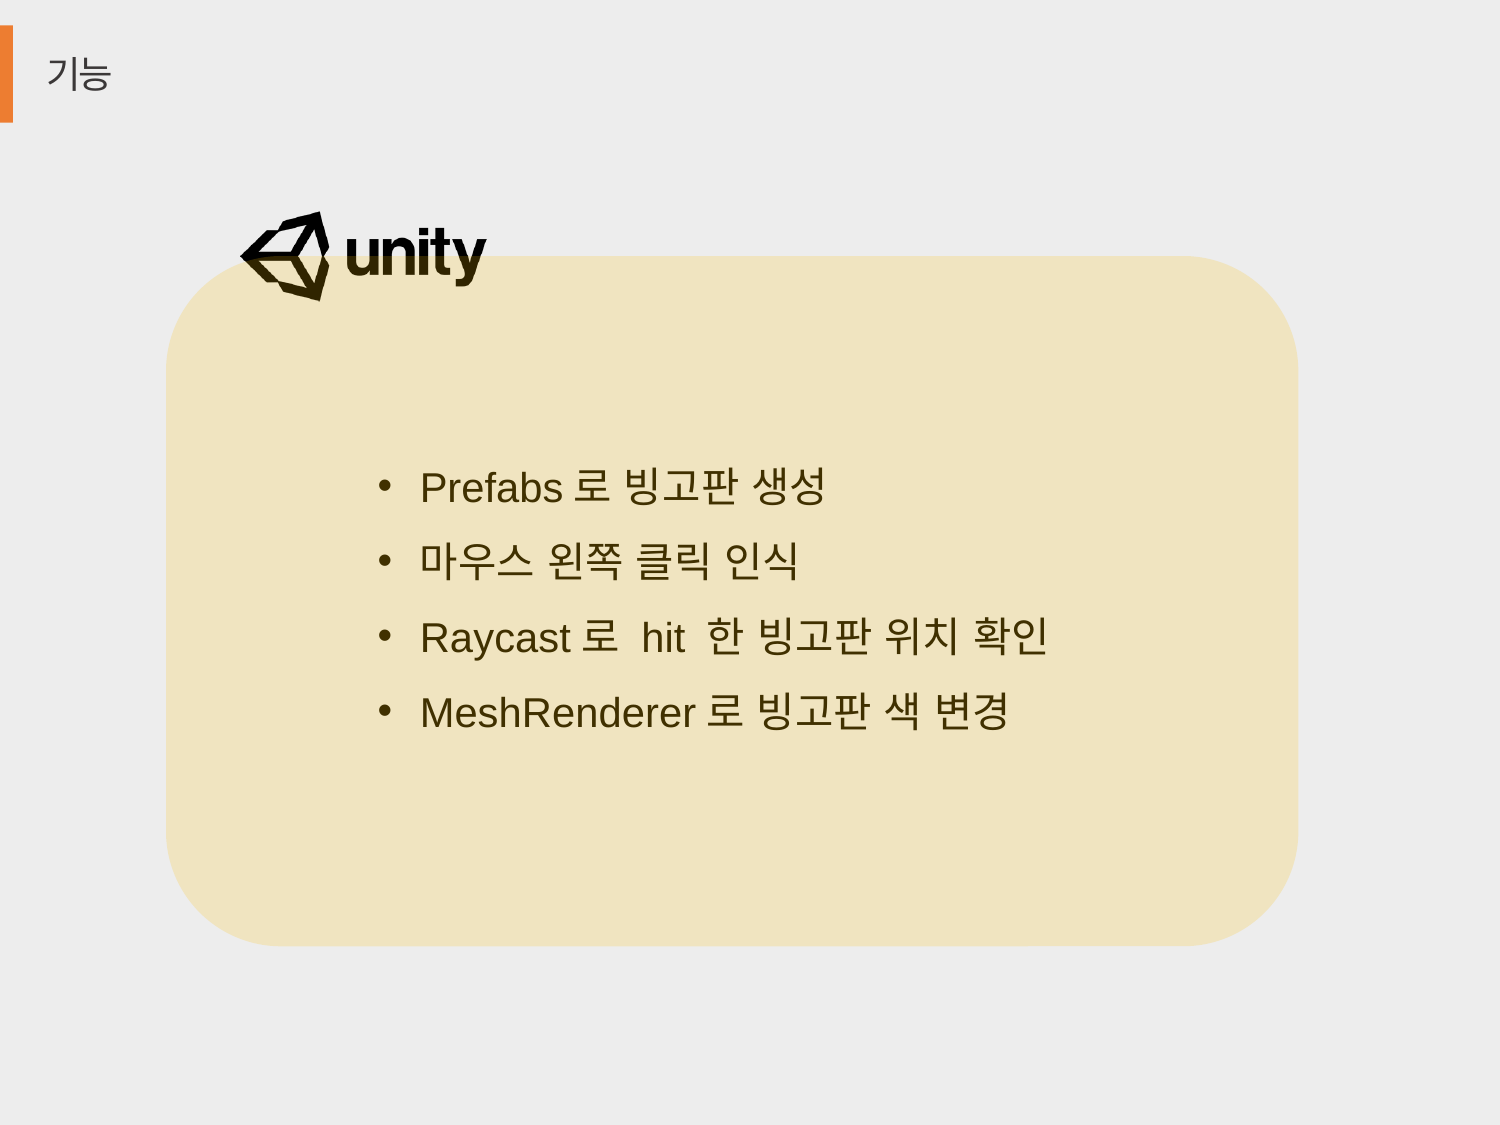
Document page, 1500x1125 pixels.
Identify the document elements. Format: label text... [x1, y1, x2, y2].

text_box [164, 254, 1300, 948]
text_box [0, 24, 14, 124]
text_box Prefabs로 빙고판 생성 마우스 왼쪽 클릭 인식 Raycast로 hit 한 빙고판 위치 확인 MeshRenderer로 빙고판 색 변경 [362, 427, 1190, 743]
text_box 기능 [31, 43, 129, 104]
picture [154, 136, 572, 376]
